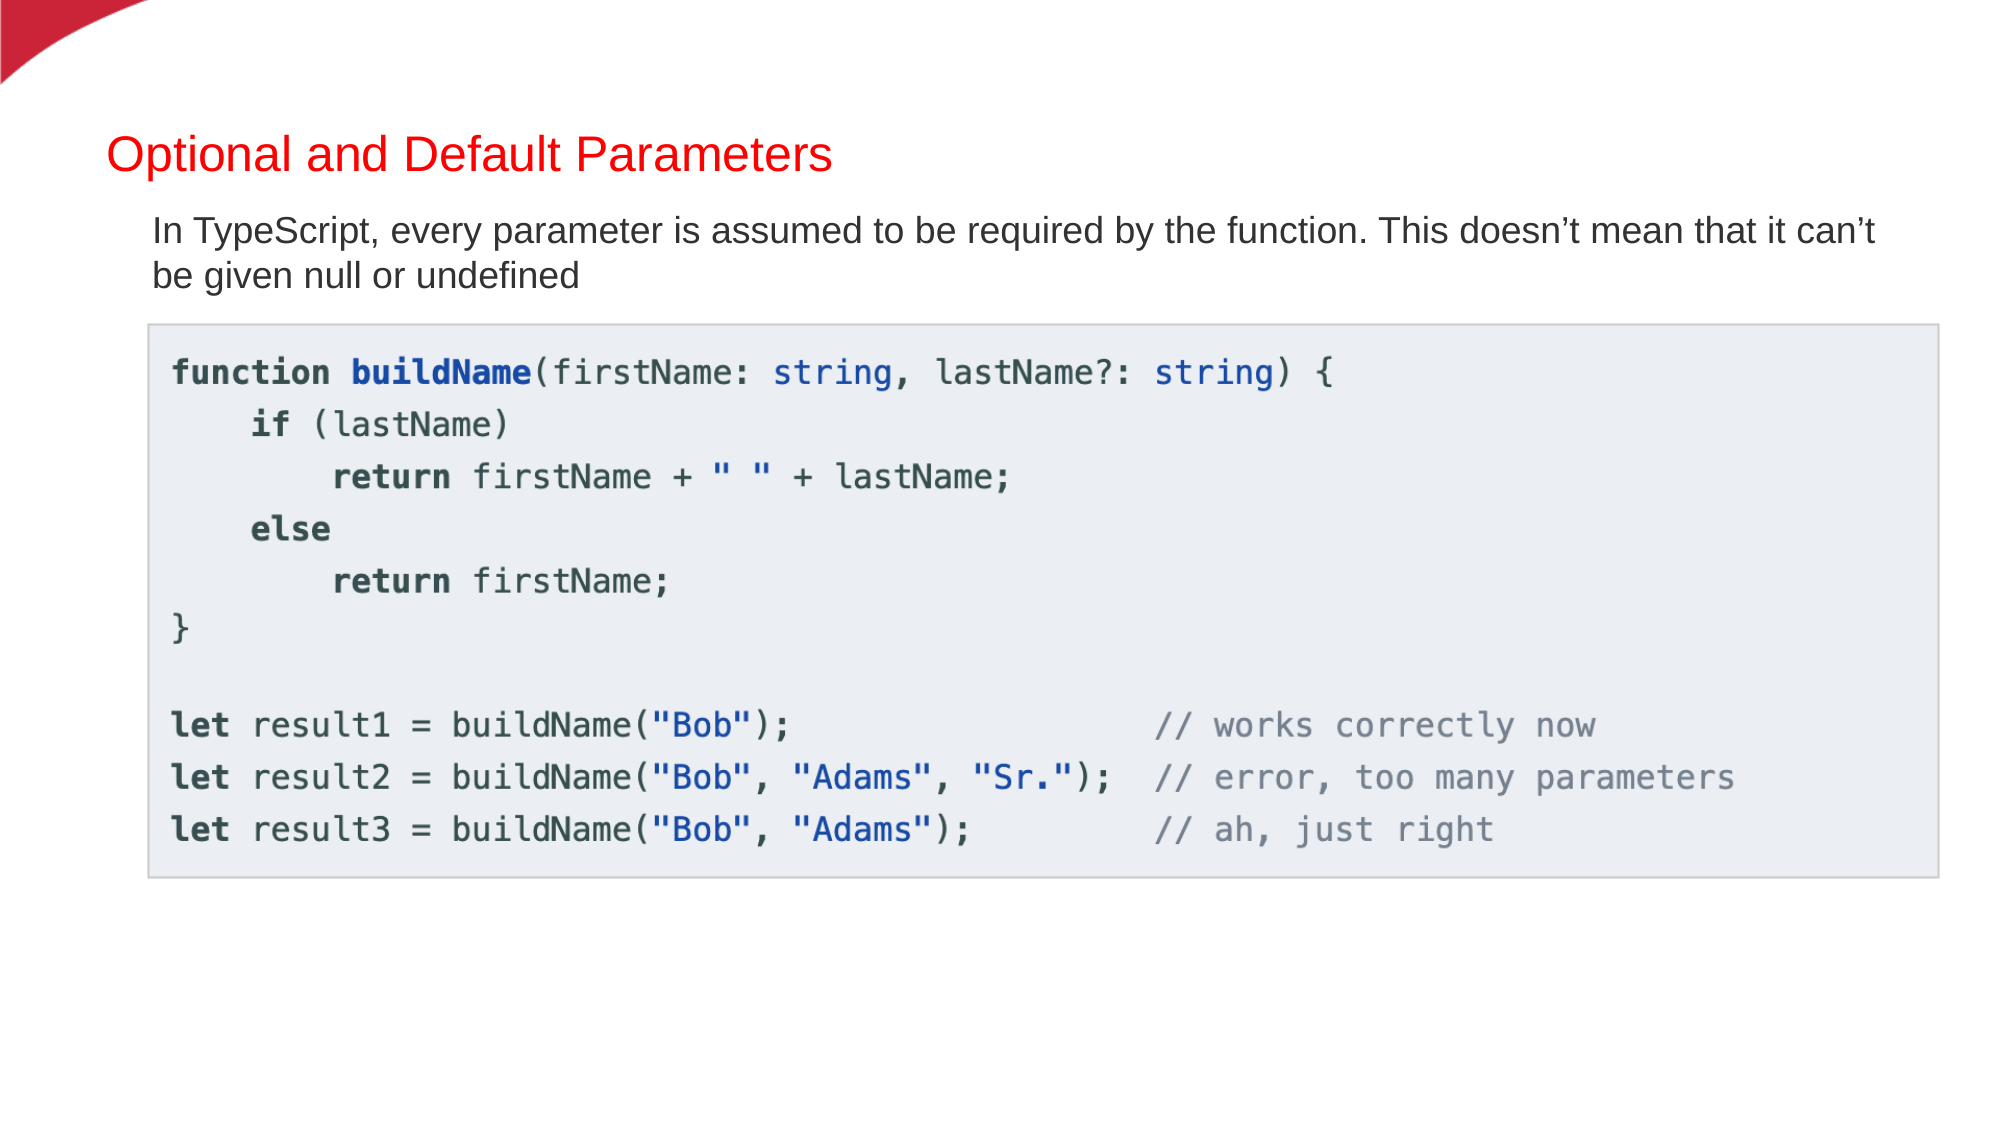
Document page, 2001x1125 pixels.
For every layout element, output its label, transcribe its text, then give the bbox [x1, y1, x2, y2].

text_box Optional and Default Parameters [91, 114, 1000, 189]
picture [0, 0, 158, 89]
text_box In TypeScript, every parameter is assumed to be required by the function. This doesn’t mean that it can’t be given null or undefined [137, 198, 1926, 304]
picture [137, 313, 1950, 889]
